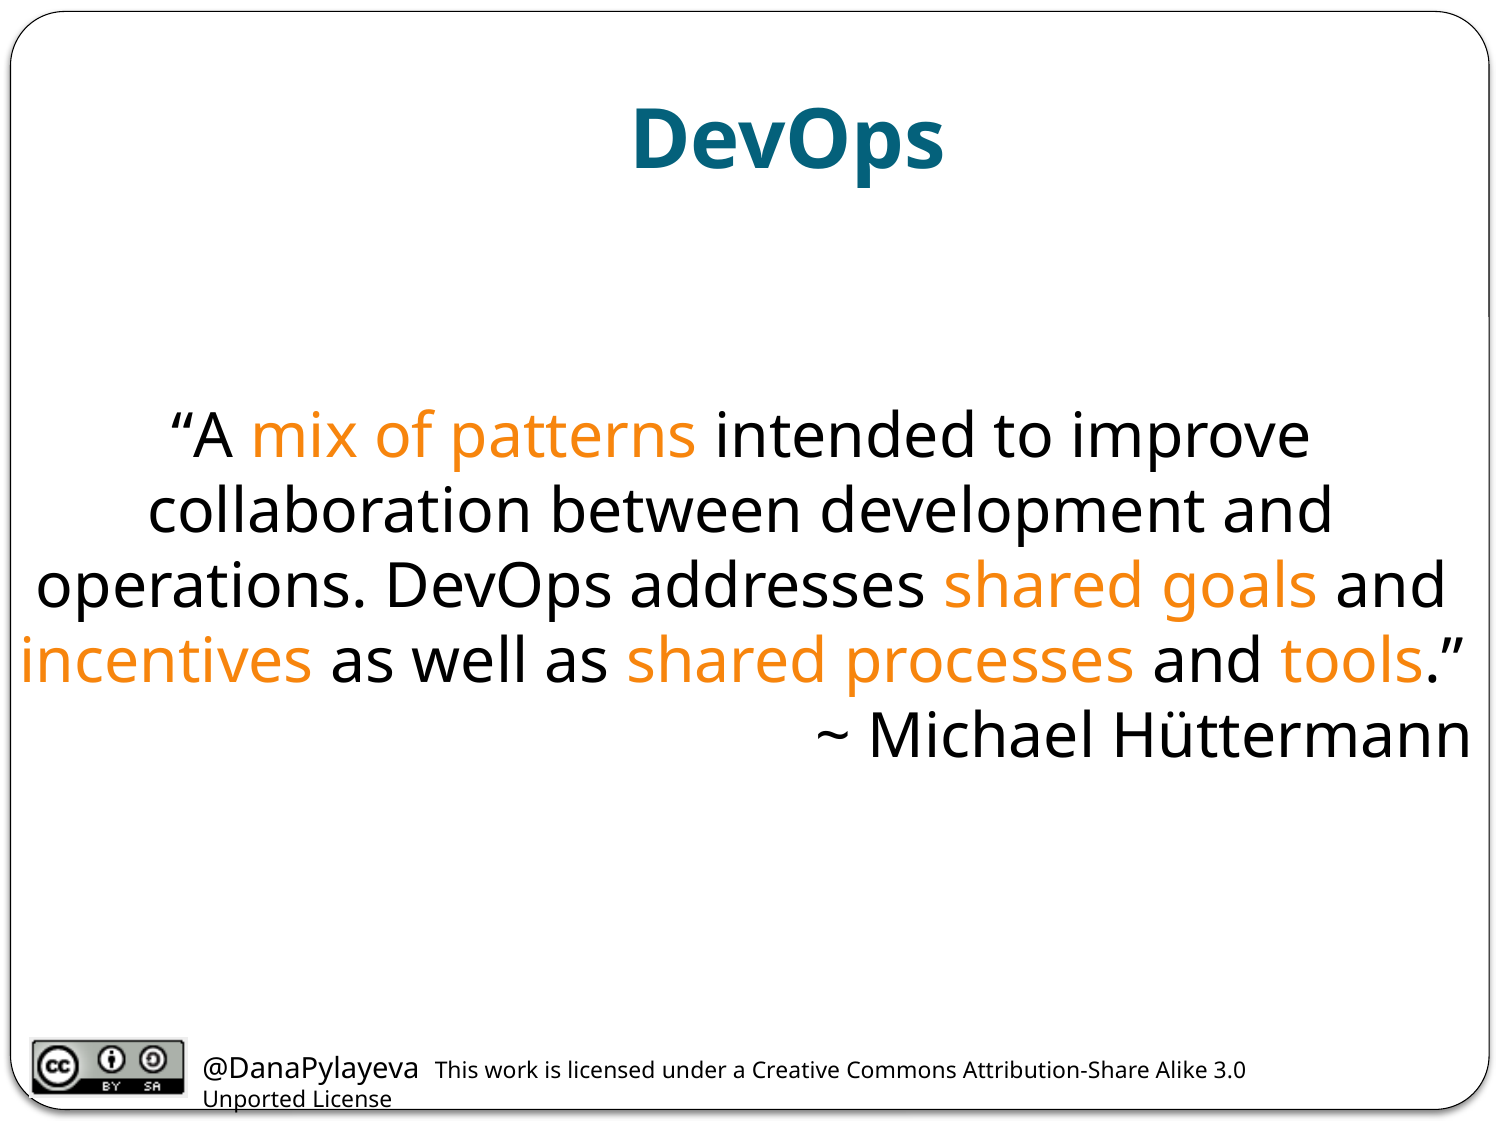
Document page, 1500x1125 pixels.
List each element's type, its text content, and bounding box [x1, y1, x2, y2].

text_box “A mix of patterns intended to improve collaboration between development and operations. DevOps addresses shared goals and incentives as well as shared processes and tools.” ~ Michael Hüttermann [0, 387, 1489, 777]
title DevOps [150, 45, 1425, 233]
picture [29, 1037, 188, 1098]
